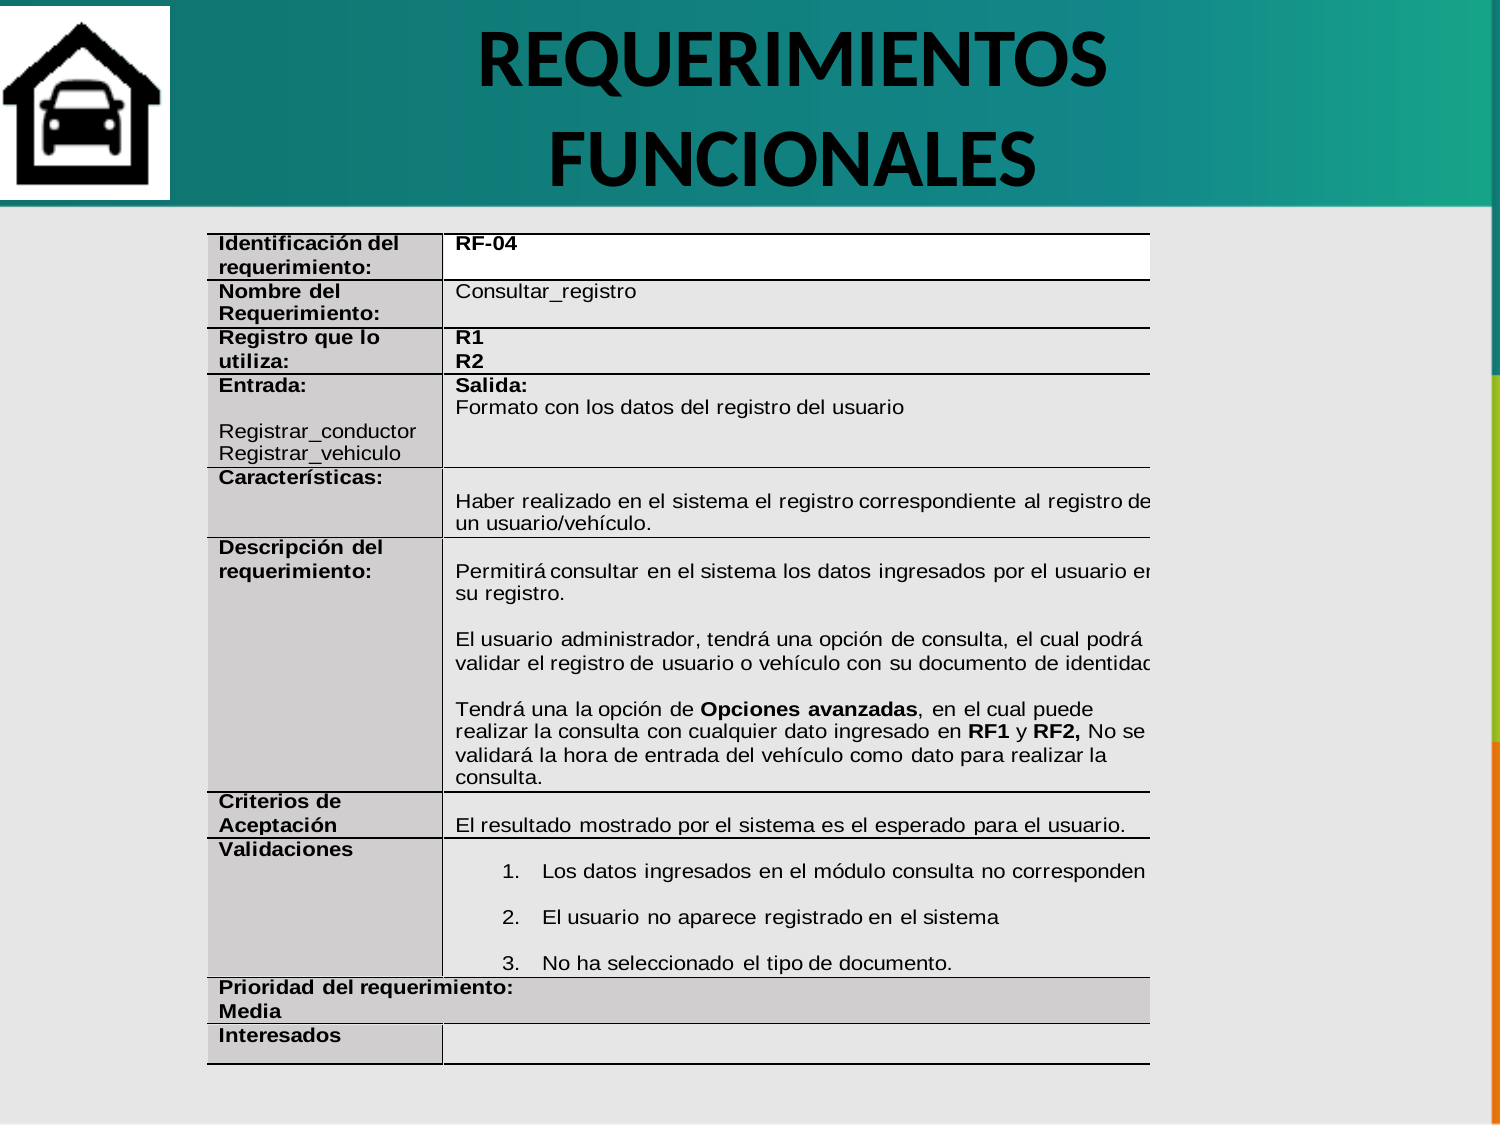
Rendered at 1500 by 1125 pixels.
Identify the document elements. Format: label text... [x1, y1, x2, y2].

title REQUERIMIENTOS FUNCIONALES [436, 7, 1150, 200]
picture [0, 0, 1500, 1125]
